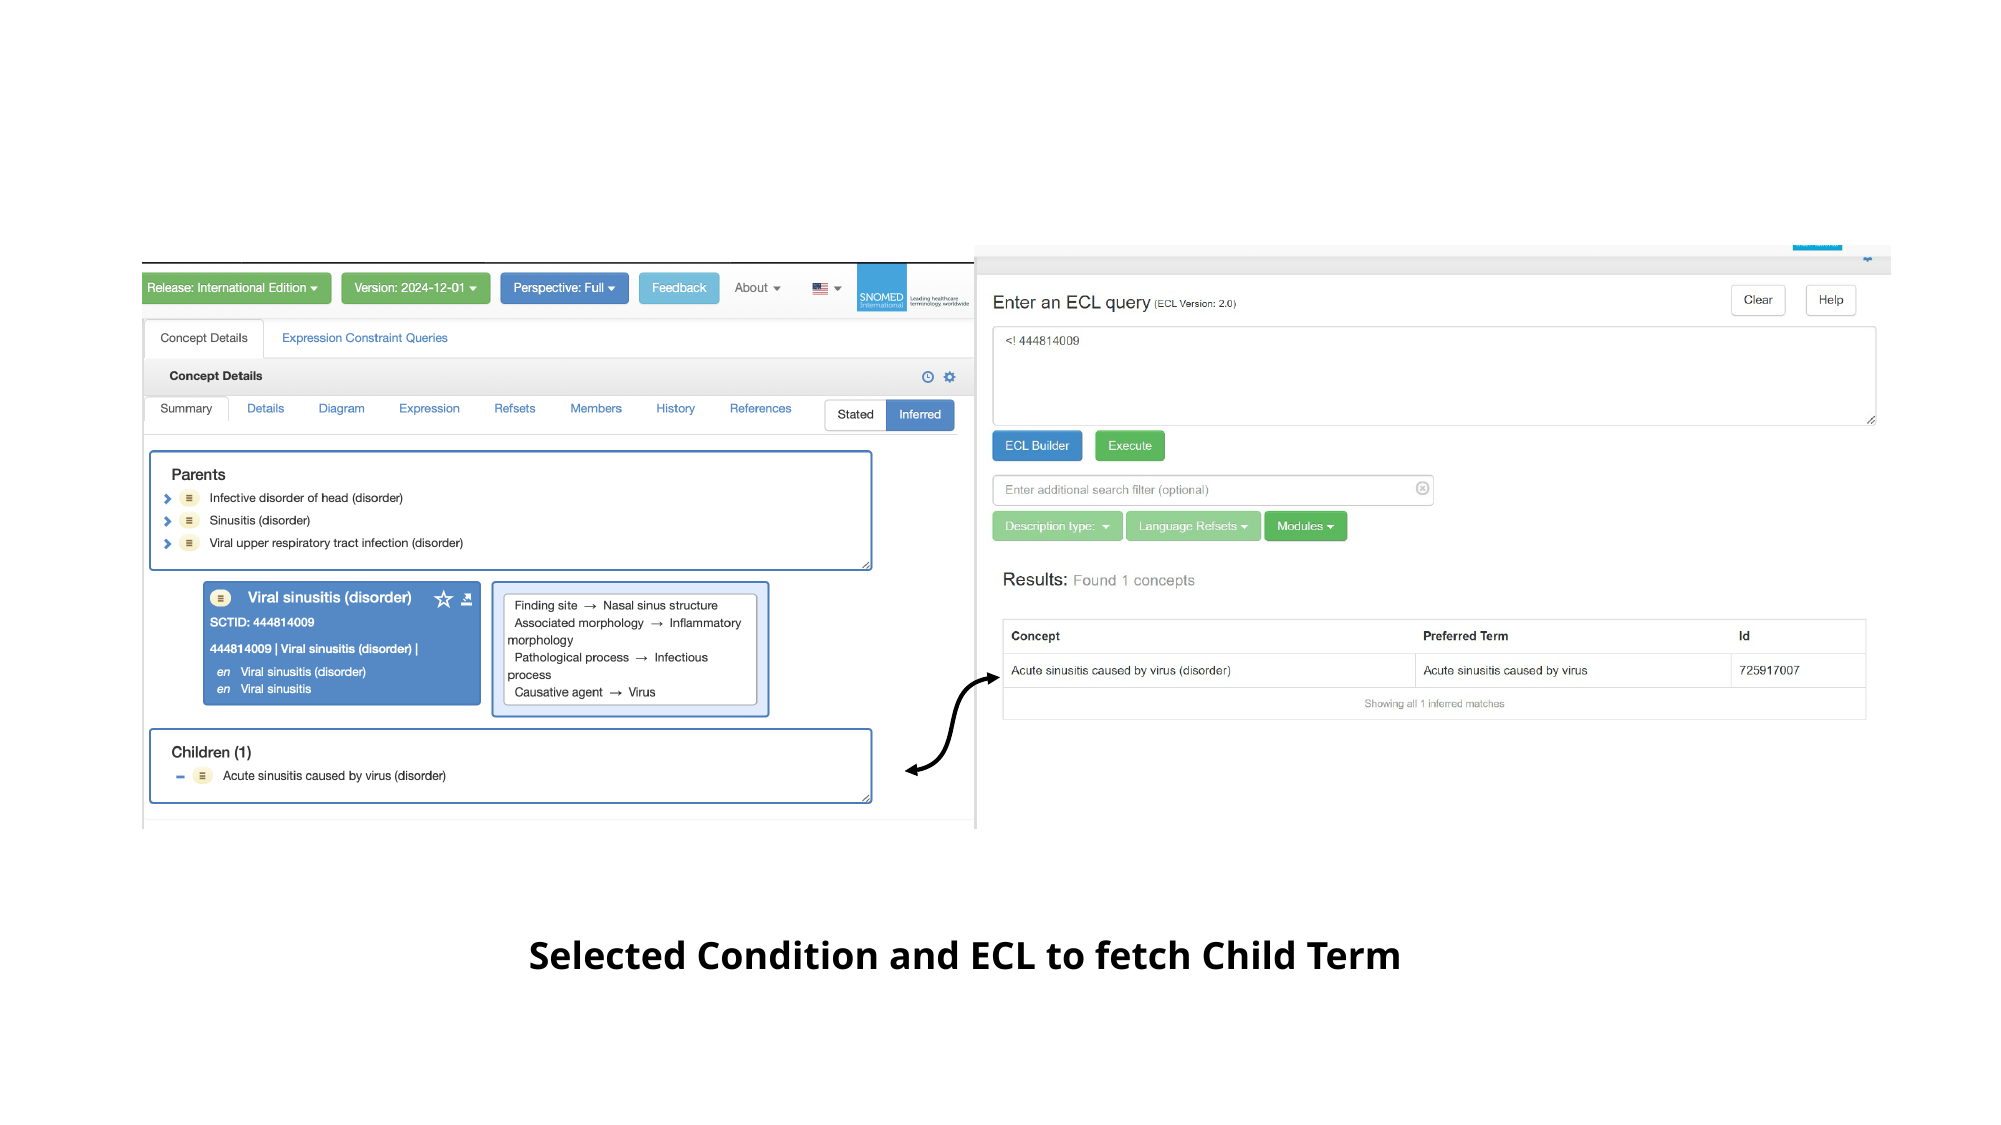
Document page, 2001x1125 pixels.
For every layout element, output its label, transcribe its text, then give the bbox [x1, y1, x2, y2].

picture [141, 245, 1891, 829]
text_box Selected Condition and ECL to fetch Child Term [514, 924, 1515, 985]
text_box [904, 676, 1001, 772]
